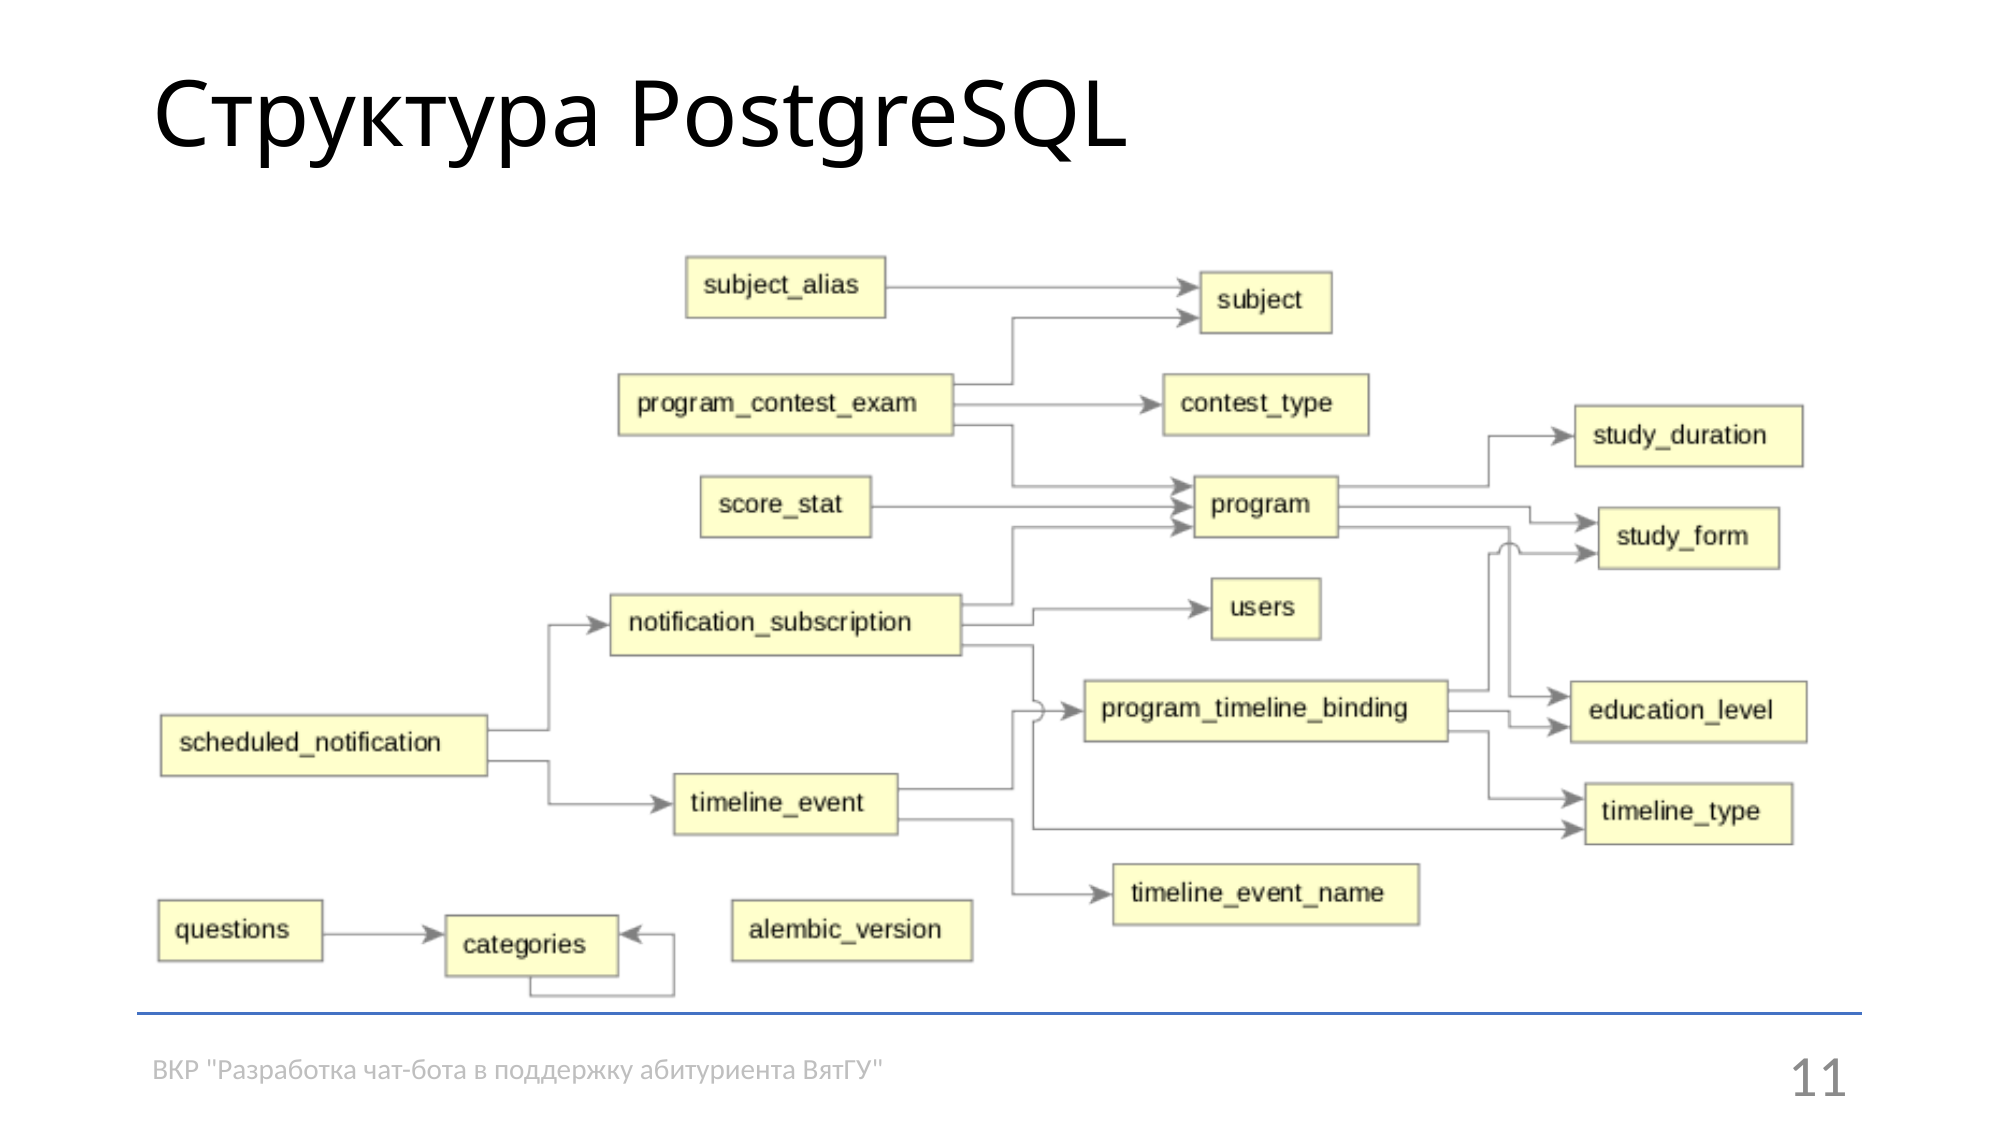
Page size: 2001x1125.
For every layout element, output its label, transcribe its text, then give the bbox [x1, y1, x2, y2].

footer ВКР "Разработка чат-бота в поддержку абитуриента ВятГУ" [137, 1042, 1124, 1103]
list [137, 238, 1828, 1016]
slide_number 10 [1412, 1042, 1863, 1103]
title Структура PostgreSQL [137, 59, 1863, 278]
